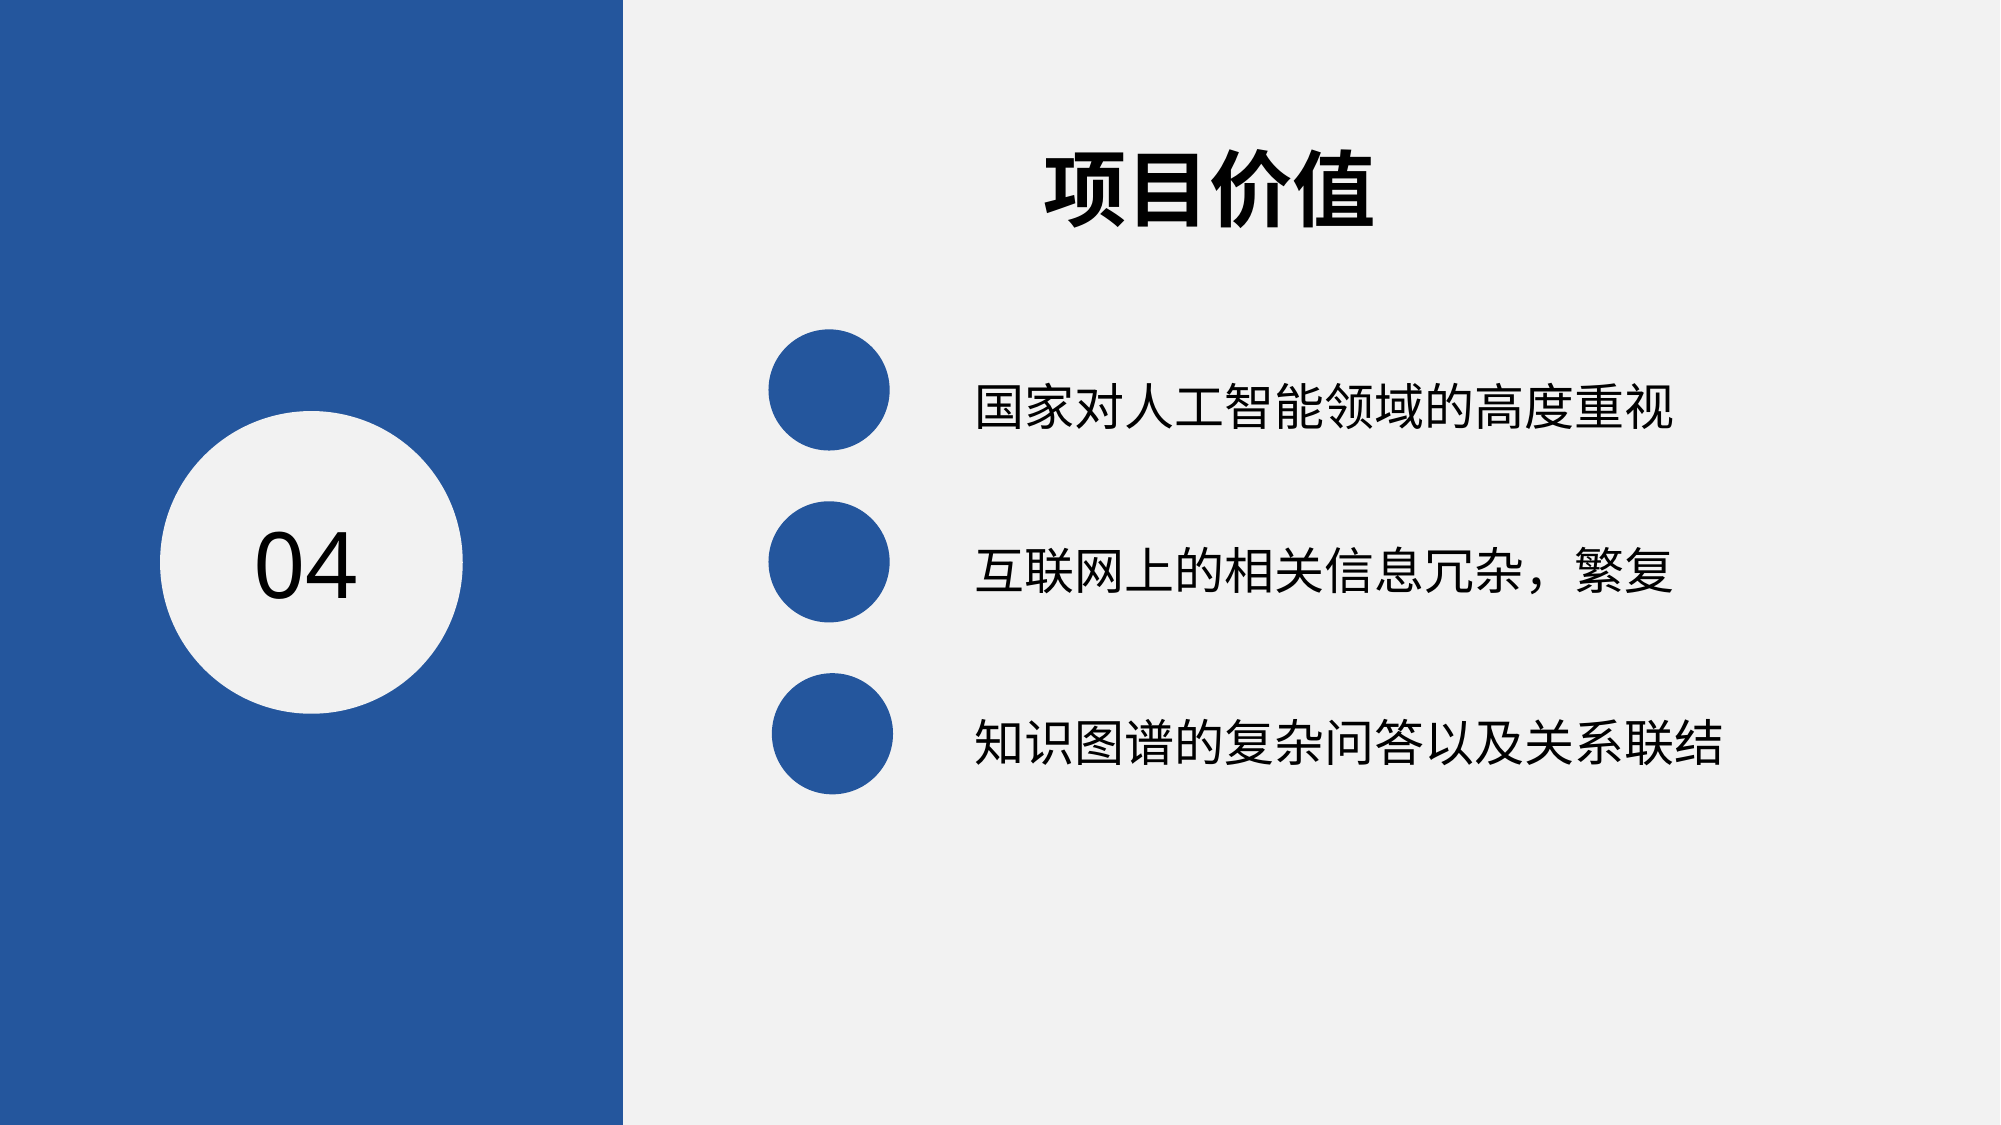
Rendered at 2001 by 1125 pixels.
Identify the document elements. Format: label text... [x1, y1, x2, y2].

text_box [0, 0, 625, 1125]
text_box 知识图谱的复杂问答以及关系联结 [959, 688, 1934, 764]
text_box [766, 327, 892, 453]
text_box [769, 671, 896, 797]
text_box 互联网上的相关信息冗杂，繁复 [959, 516, 1934, 674]
text_box 国家对人工智能领域的高度重视 [959, 352, 1934, 428]
text_box 04 [238, 499, 385, 624]
text_box [766, 499, 892, 625]
text_box [157, 408, 465, 716]
text_box 项目价值 [1028, 130, 1579, 245]
